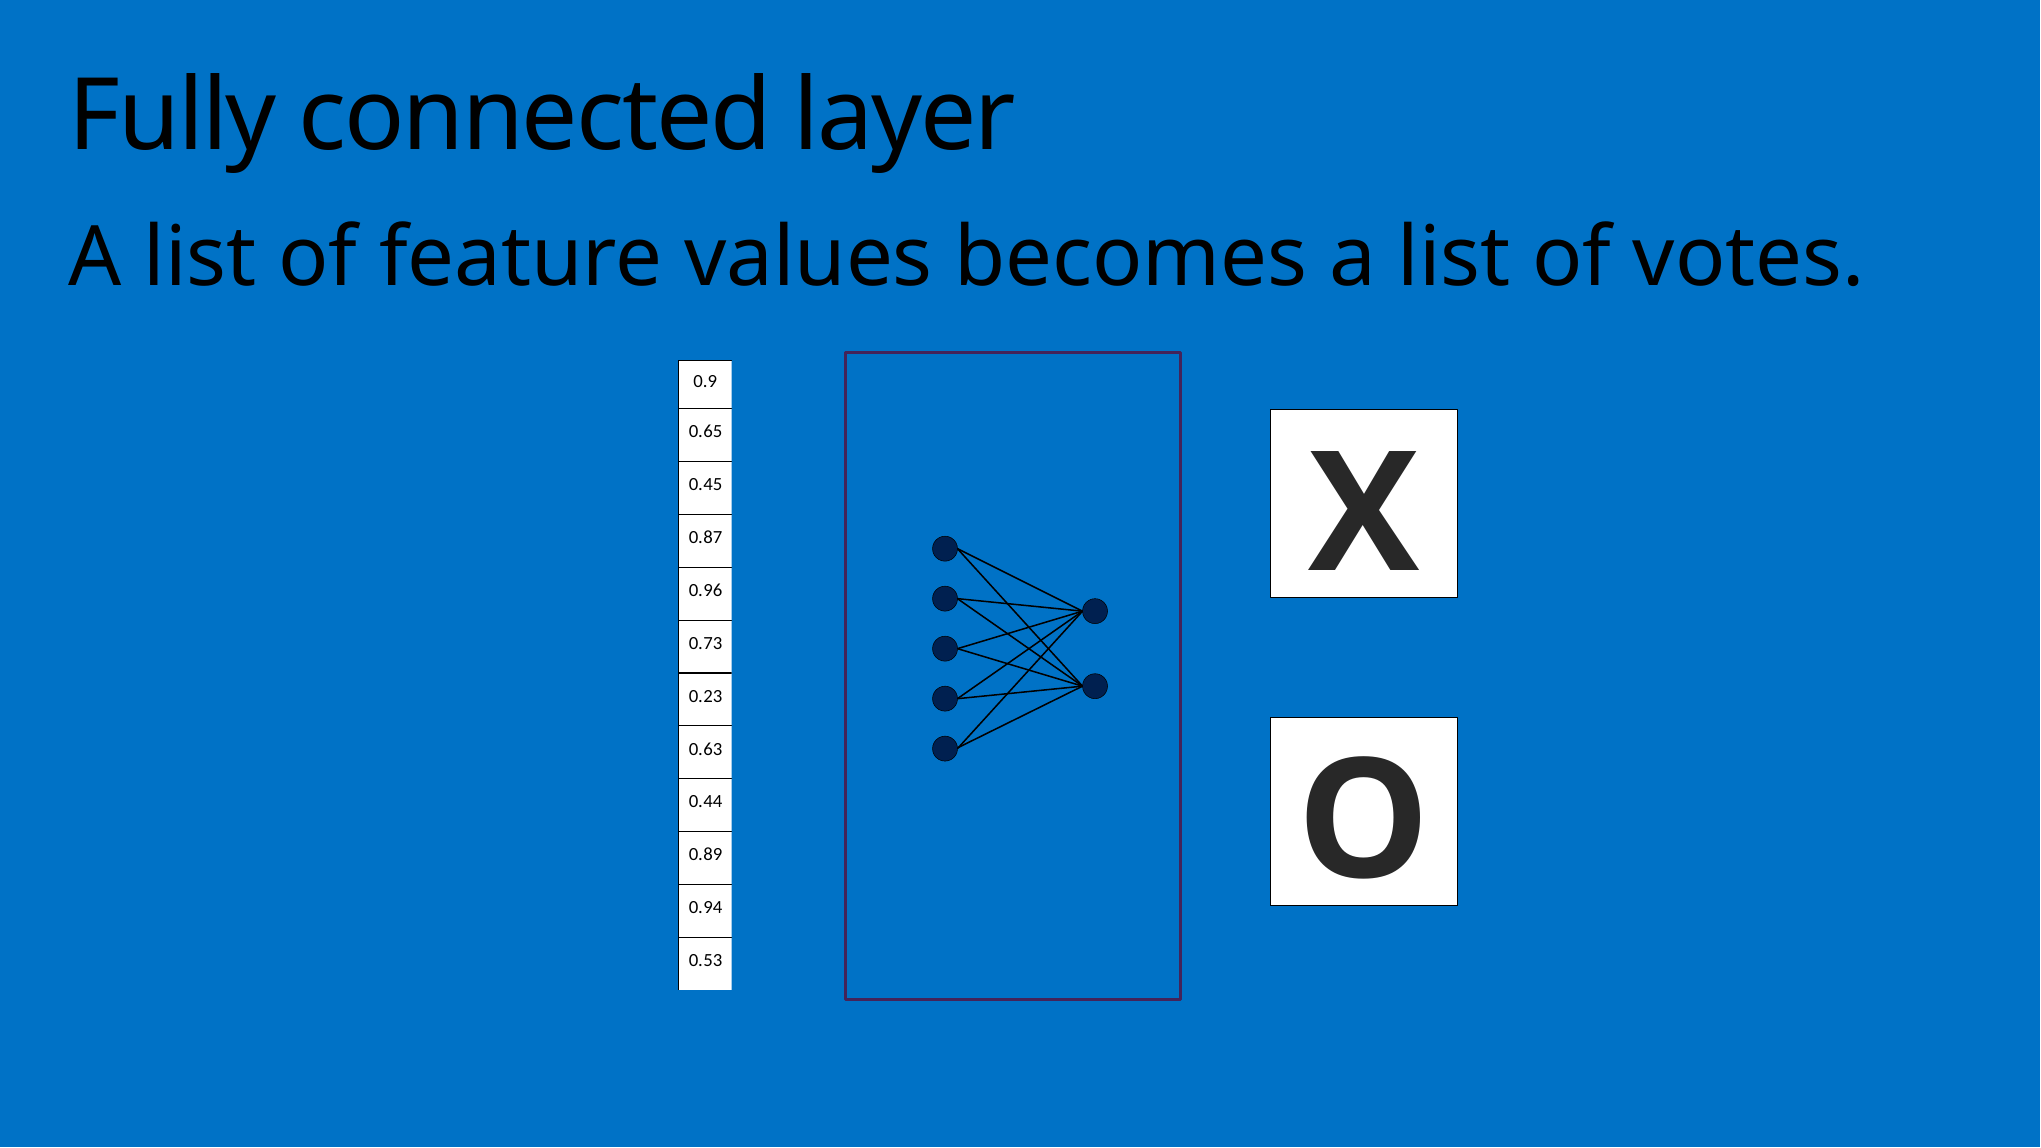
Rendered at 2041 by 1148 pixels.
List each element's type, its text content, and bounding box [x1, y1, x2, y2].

text_box X [1269, 409, 1458, 598]
text_box [844, 352, 1182, 1001]
text_box O [1269, 717, 1458, 906]
title Fully connected layer [45, 48, 1996, 198]
picture [677, 360, 733, 991]
list A list of feature values becomes a list of votes. [45, 198, 1996, 321]
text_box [932, 535, 1108, 762]
